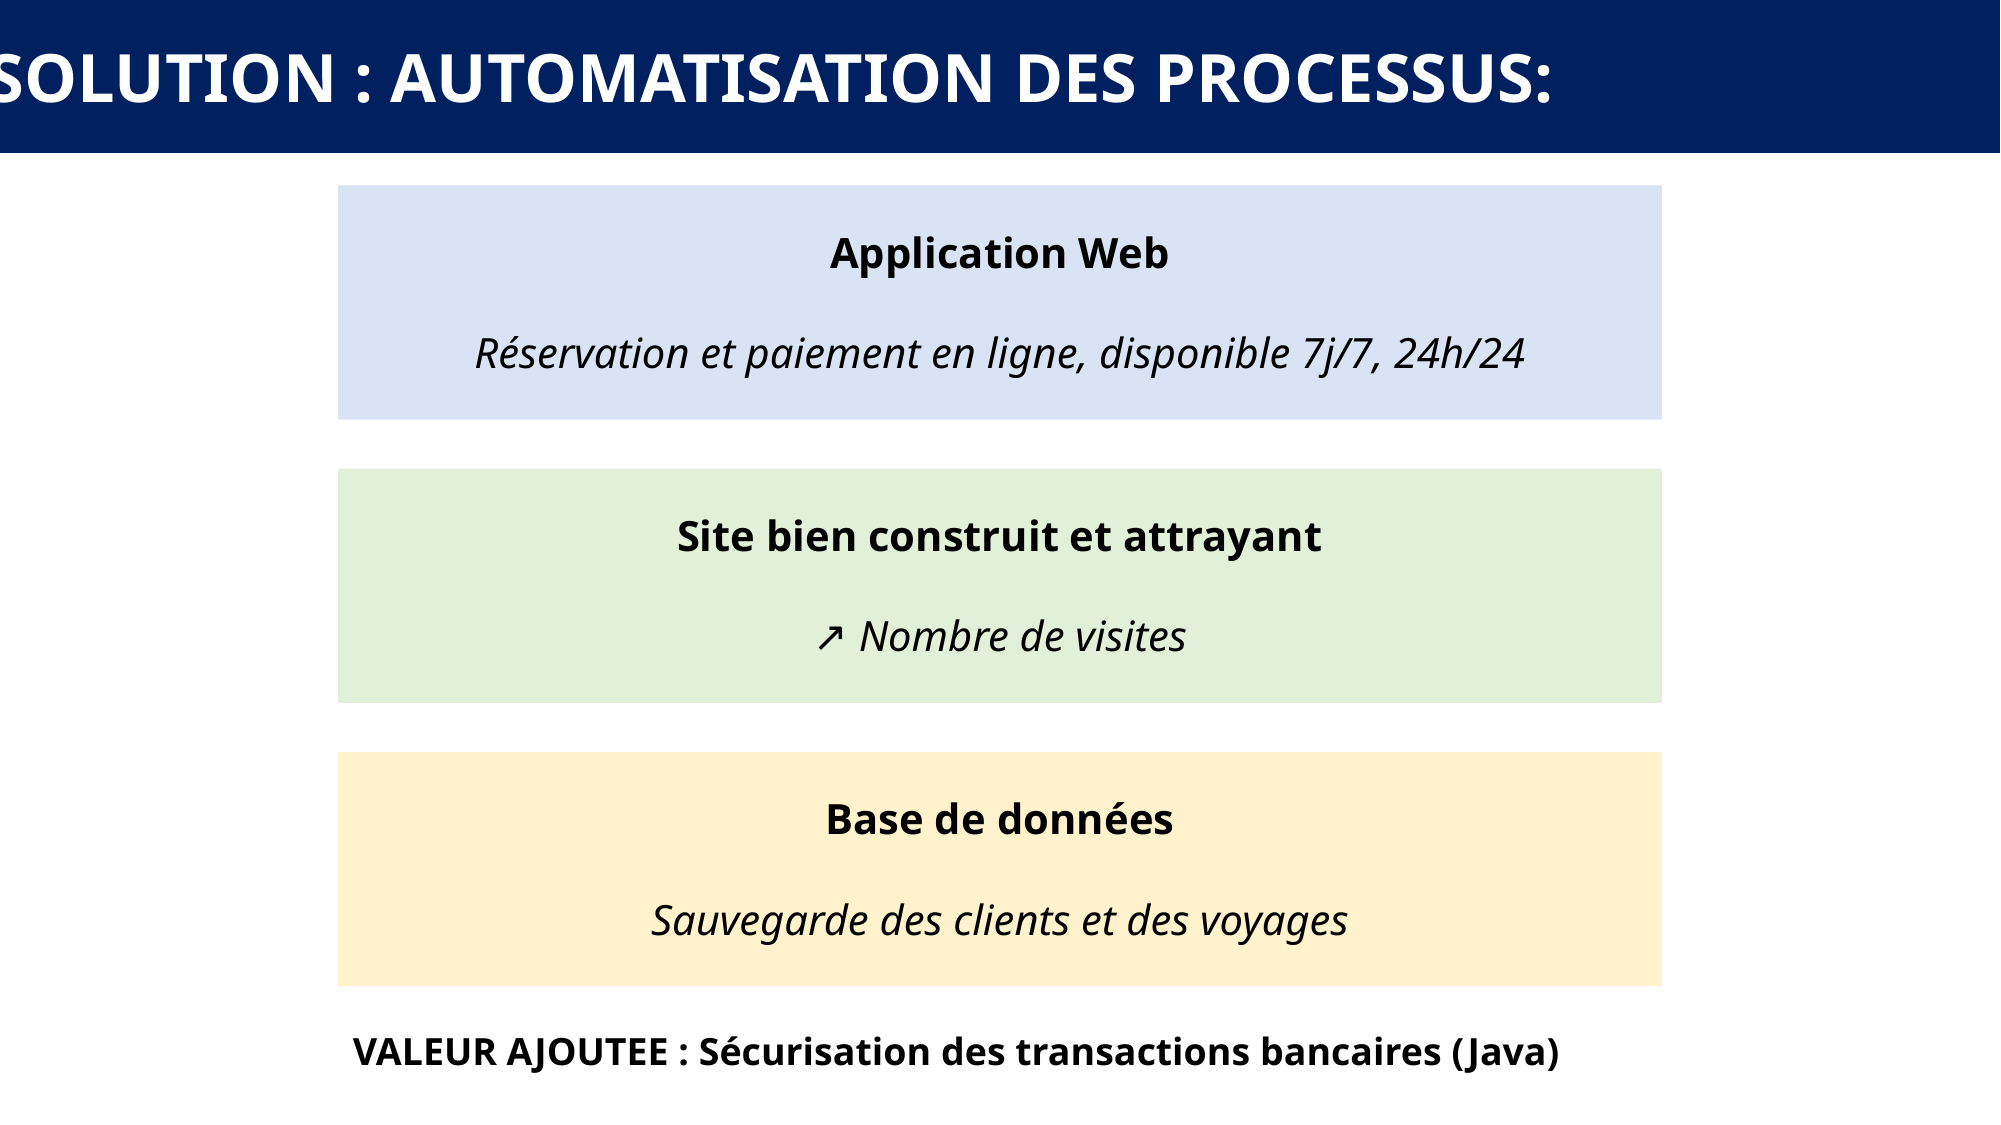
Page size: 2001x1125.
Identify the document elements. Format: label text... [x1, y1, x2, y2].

text_box Solution : automatisation des Processus: [0, 28, 1570, 124]
text_box [0, 0, 2000, 154]
text_box VALEUR AJOUTEE : Sécurisation des transactions bancaires (Java) [338, 1020, 1816, 1080]
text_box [337, 185, 1662, 987]
